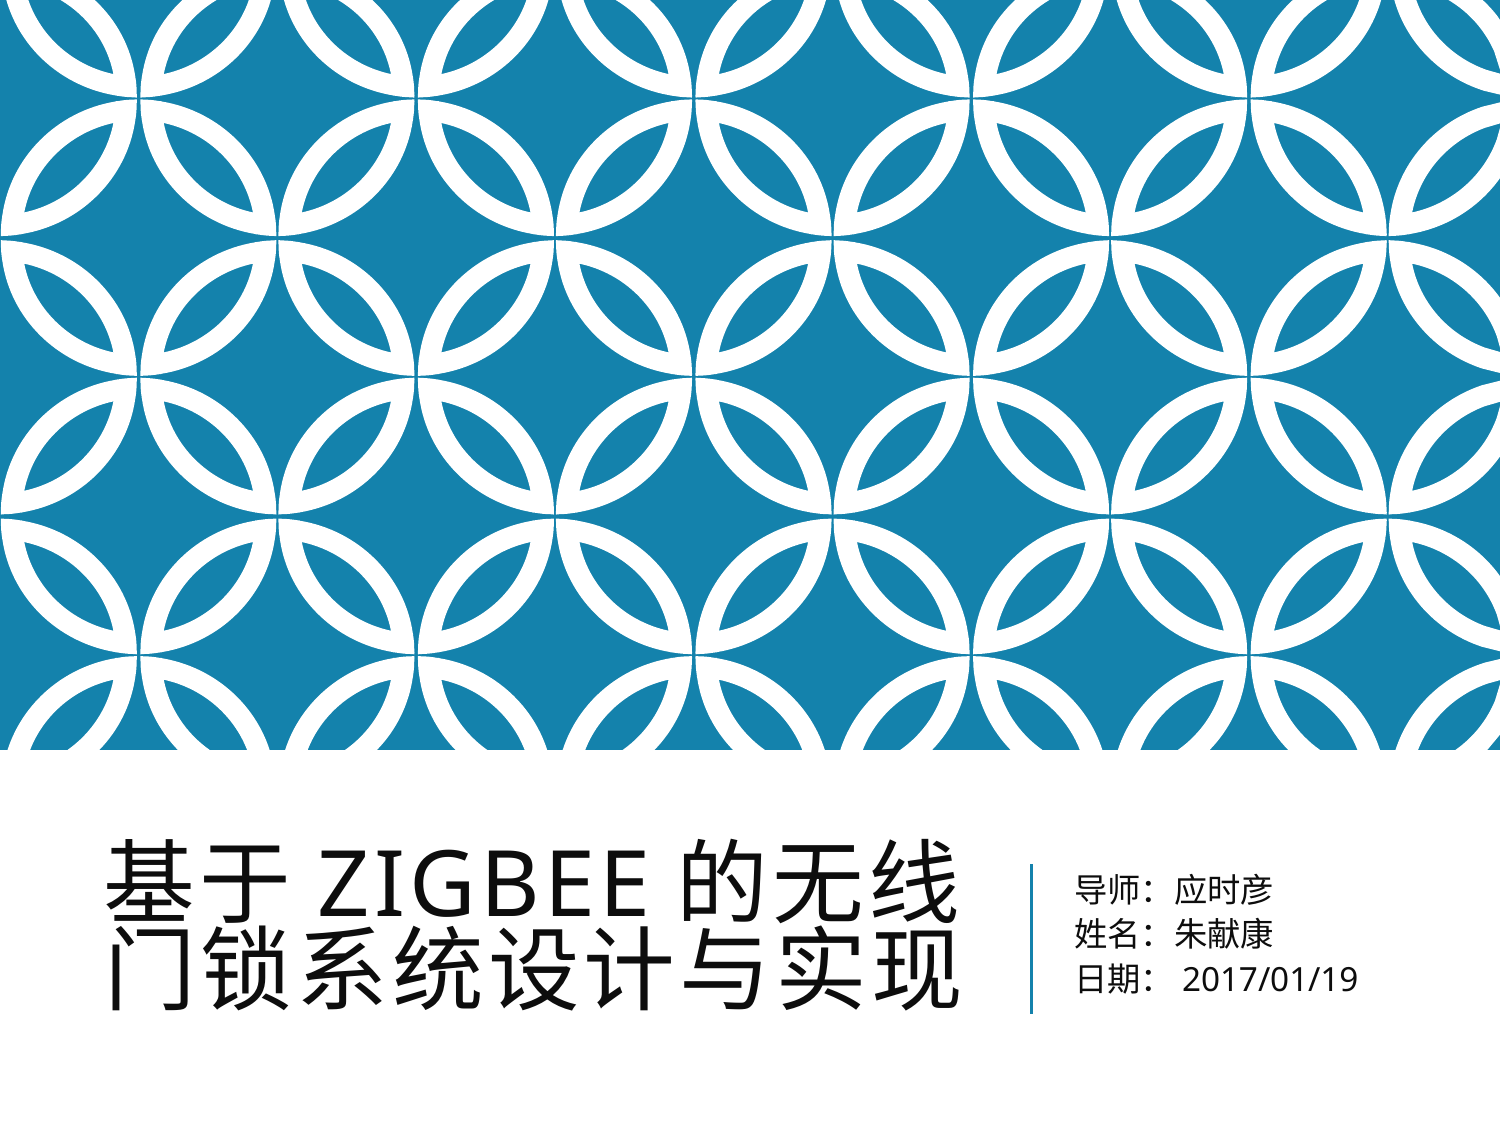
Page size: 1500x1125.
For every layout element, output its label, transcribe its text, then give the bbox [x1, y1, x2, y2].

subtitle 导师：应时彦 姓名：朱献康 日期：2017/01/19 [1059, 813, 1454, 1054]
title 基于ZIGBEE的无线门锁系统设计与实现 [56, 813, 1013, 1054]
